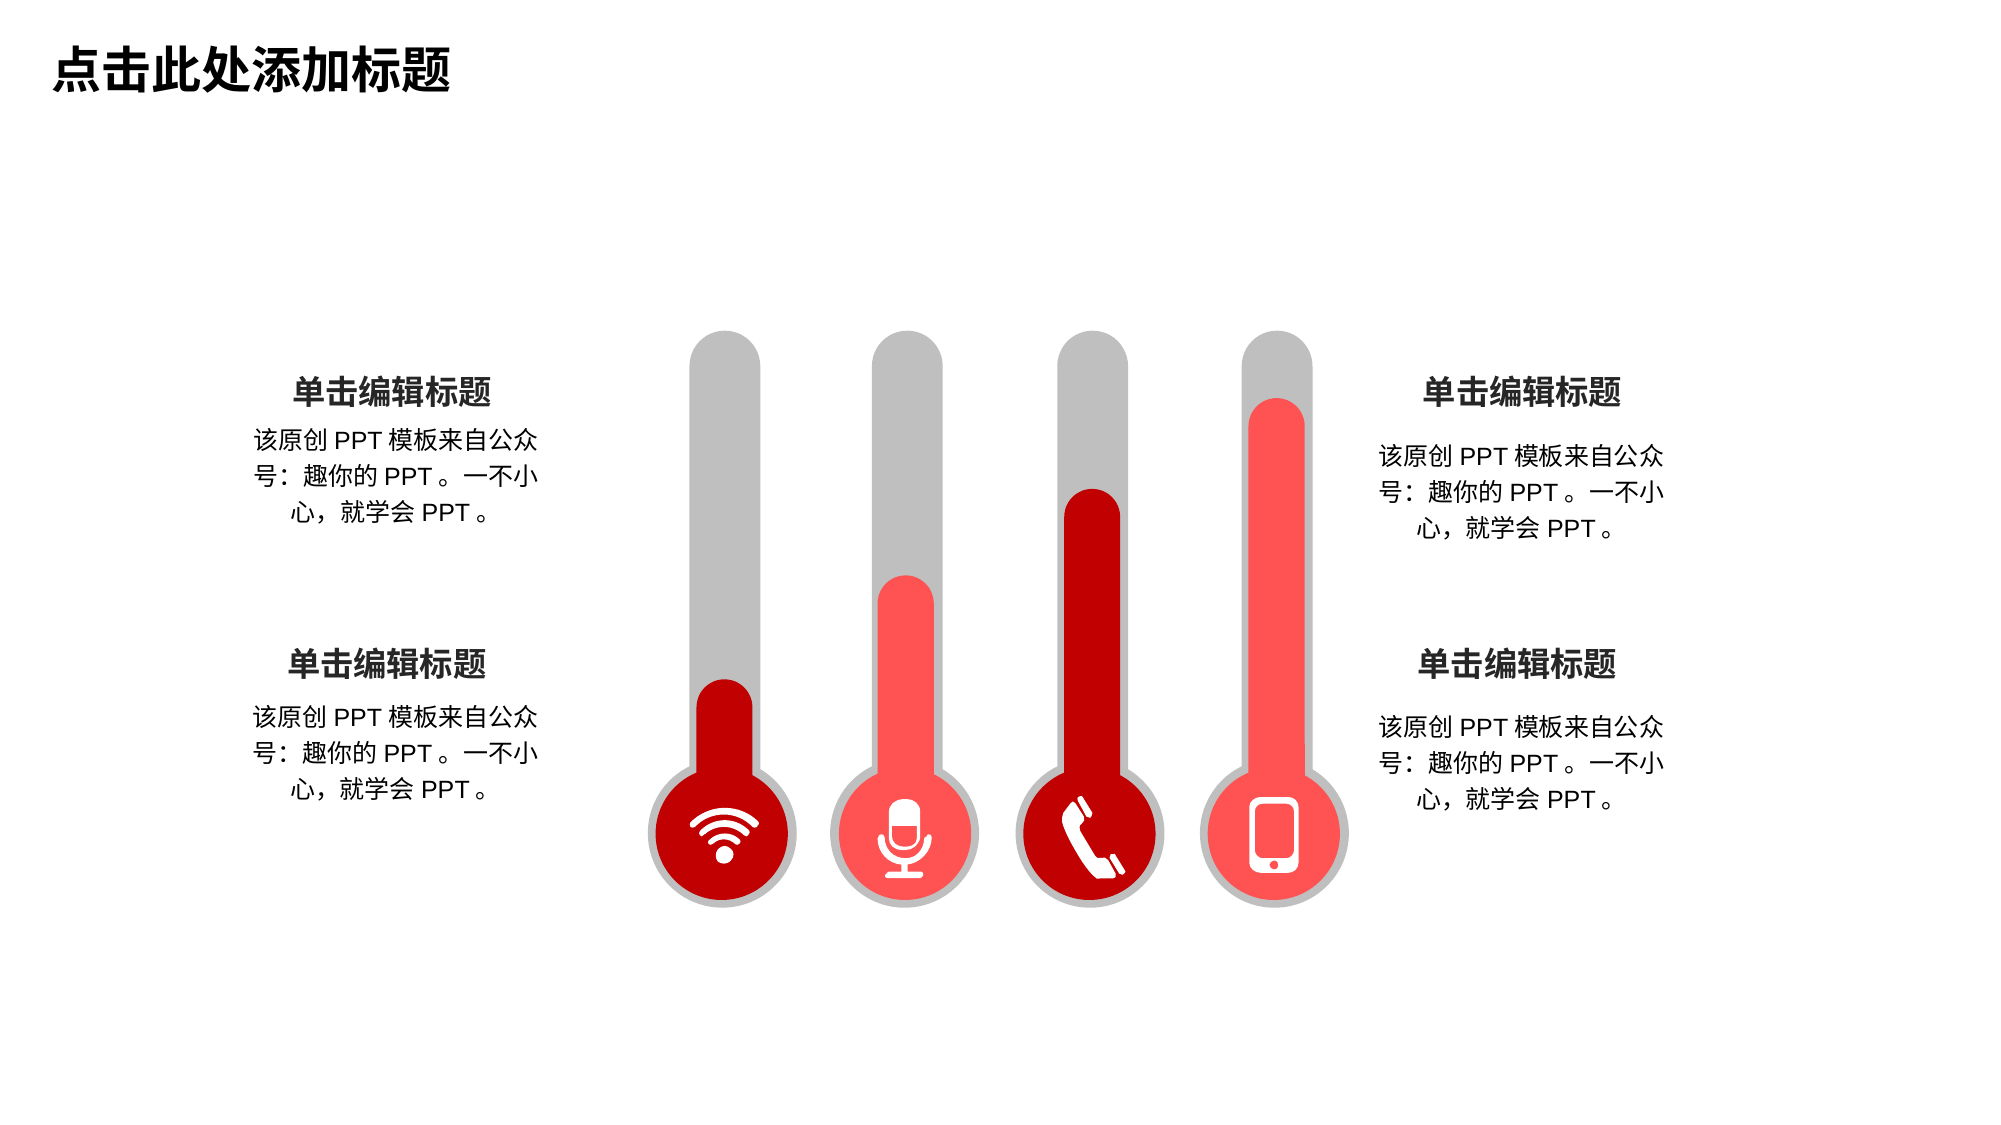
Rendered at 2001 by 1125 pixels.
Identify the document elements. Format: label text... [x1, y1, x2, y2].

text_box [699, 820, 750, 835]
text_box [1023, 767, 1156, 900]
text_box [655, 767, 788, 900]
text_box 单击编辑标题 [292, 371, 500, 412]
text_box [709, 833, 741, 845]
text_box [1207, 767, 1340, 900]
text_box 点击此处添加标题 [36, 31, 475, 106]
text_box [1248, 398, 1305, 774]
text_box [1015, 763, 1165, 908]
text_box [830, 764, 980, 908]
text_box [871, 330, 943, 768]
text_box [689, 330, 761, 779]
text_box [1062, 796, 1126, 879]
text_box 该原创PPT模板来自公众号：趣你的PPT。一不小心，就学会PPT。 [1376, 705, 1666, 814]
text_box [1241, 330, 1313, 768]
text_box [647, 766, 797, 908]
text_box 该原创PPT模板来自公众号：趣你的PPT。一不小心，就学会PPT。 [251, 418, 541, 527]
text_box [1249, 797, 1299, 873]
text_box 单击编辑标题 [1417, 643, 1626, 684]
text_box 单击编辑标题 [1422, 371, 1631, 412]
text_box 单击编辑标题 [287, 643, 495, 684]
text_box [716, 845, 734, 863]
text_box [690, 807, 759, 826]
text_box [1199, 763, 1349, 908]
text_box [878, 834, 932, 877]
text_box [889, 799, 921, 849]
text_box [696, 679, 753, 775]
text_box [877, 575, 934, 773]
text_box 该原创PPT模板来自公众号：趣你的PPT。一不小心，就学会PPT。 [1376, 434, 1666, 543]
text_box [838, 767, 972, 900]
text_box [1064, 488, 1121, 775]
text_box [1057, 330, 1129, 769]
text_box 该原创PPT模板来自公众号：趣你的PPT。一不小心，就学会PPT。 [250, 695, 540, 804]
